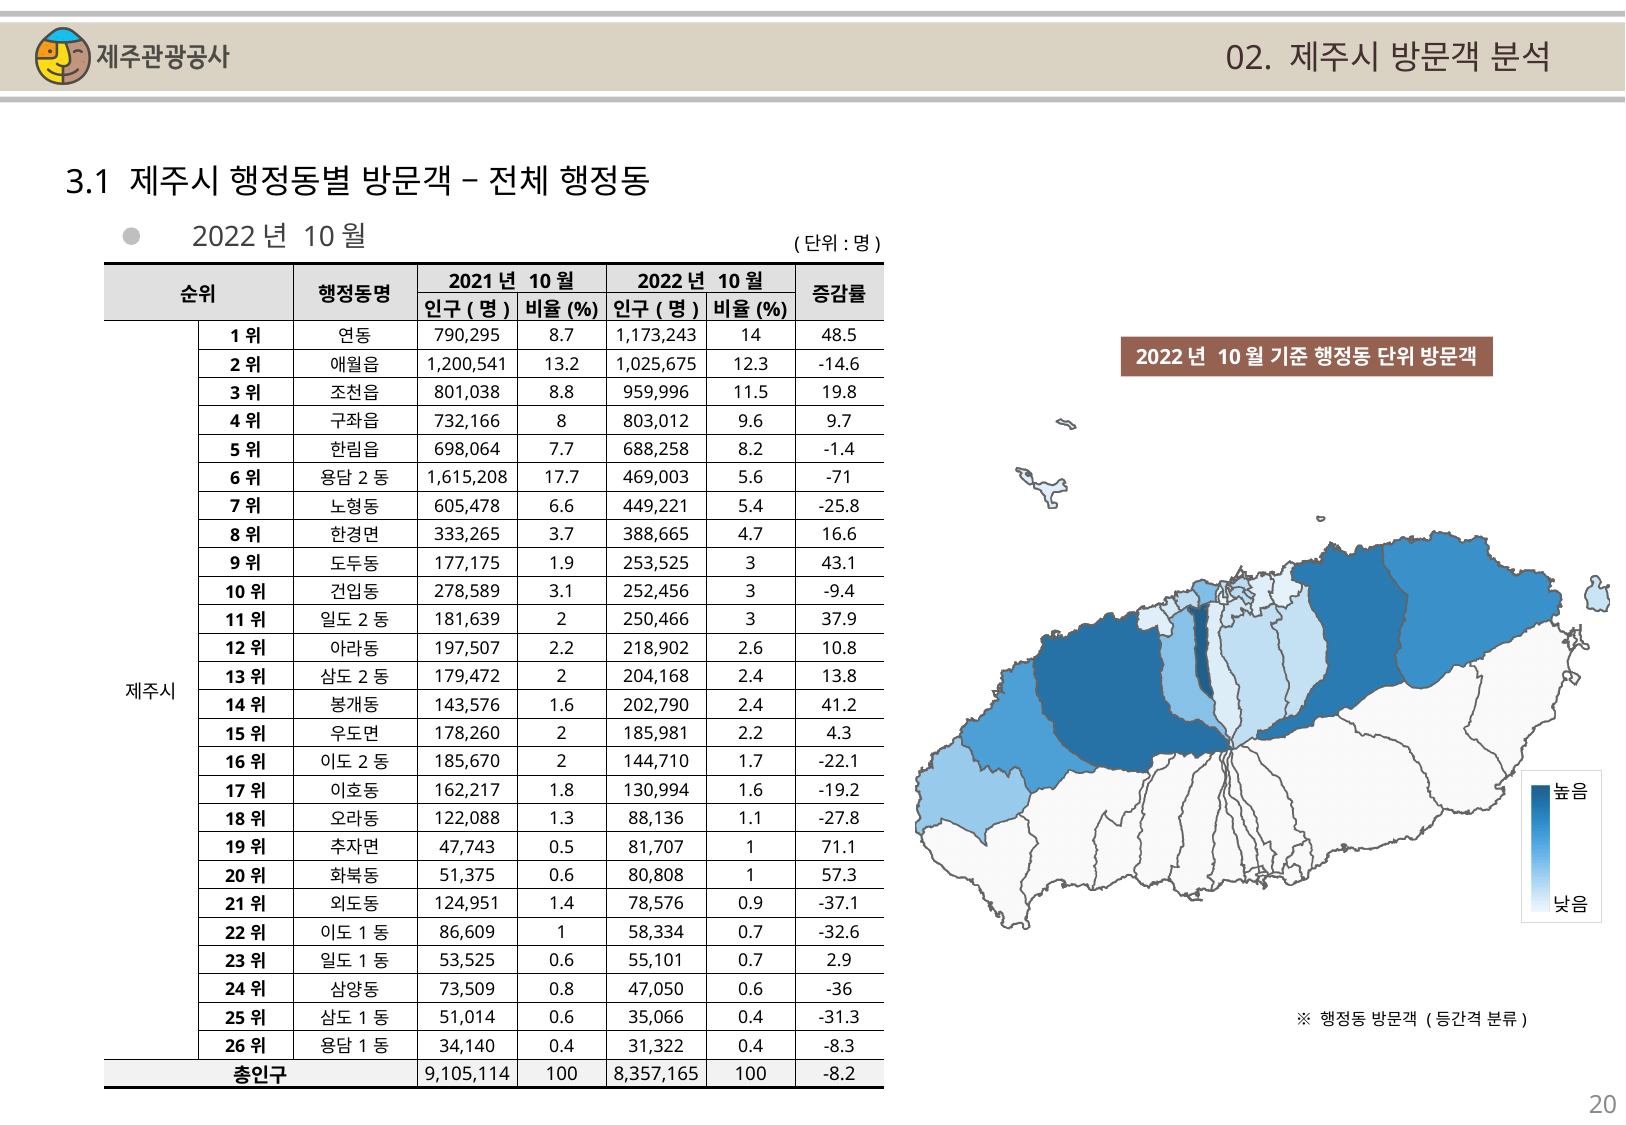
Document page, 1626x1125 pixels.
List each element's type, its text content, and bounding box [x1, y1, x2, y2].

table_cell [607, 1003, 706, 1030]
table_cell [518, 861, 606, 888]
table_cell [796, 832, 884, 860]
table_cell 801,038 [418, 378, 517, 405]
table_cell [707, 1031, 795, 1059]
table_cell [707, 861, 795, 888]
table_cell 43.1 [796, 548, 884, 576]
table_cell 7위 [199, 492, 293, 519]
table_cell 8.2 [707, 435, 795, 462]
table_cell 8.8 [518, 378, 606, 405]
table_cell 1.1 [707, 804, 795, 831]
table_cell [707, 832, 795, 860]
table_cell 애월읍 [294, 350, 417, 377]
table_header 2021년 10월 [418, 265, 606, 292]
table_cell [607, 832, 706, 860]
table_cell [796, 946, 884, 973]
table_cell 333,265 [418, 520, 517, 547]
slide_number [1251, 1063, 1618, 1123]
table_cell 1.7 [707, 747, 795, 775]
table_cell -1.4 [796, 435, 884, 462]
table_cell 253,525 [607, 548, 706, 576]
table_cell 건입동 [294, 577, 417, 604]
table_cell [518, 1060, 606, 1086]
table_cell 5.6 [707, 463, 795, 491]
table_cell 144,710 [607, 747, 706, 775]
table_cell 구좌읍 [294, 406, 417, 434]
table_cell 185,981 [607, 719, 706, 746]
table_cell 10.8 [796, 634, 884, 661]
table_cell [294, 946, 417, 973]
table_cell 732,166 [418, 406, 517, 434]
table_cell 1.6 [707, 776, 795, 803]
table_cell 비율(%) [707, 293, 795, 320]
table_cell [199, 1003, 293, 1030]
table_cell 122,088 [418, 804, 517, 831]
table_cell 959,996 [607, 378, 706, 405]
table_cell 3.7 [518, 520, 606, 547]
table_cell 노형동 [294, 492, 417, 519]
text_box 3.1 제주시 행정동별 방문객 – 전체 행정동 [50, 152, 1144, 208]
table_cell 4위 [199, 406, 293, 434]
table_cell 1,173,243 [607, 321, 706, 349]
table_cell 2.2 [518, 634, 606, 661]
text_box 02. 제주시 방문객 분석 [1042, 28, 1595, 84]
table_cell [707, 1003, 795, 1030]
table_cell -71 [796, 463, 884, 491]
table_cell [518, 946, 606, 973]
table_cell 한경면 [294, 520, 417, 547]
table_cell 한림읍 [294, 435, 417, 462]
table_cell 3 [707, 577, 795, 604]
table_cell 1.6 [518, 690, 606, 718]
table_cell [418, 832, 517, 860]
table_cell 130,994 [607, 776, 706, 803]
table_cell 17위 [199, 776, 293, 803]
table_cell 8위 [199, 520, 293, 547]
table_cell 9.7 [796, 406, 884, 434]
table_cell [707, 946, 795, 973]
table_cell 1,025,675 [607, 350, 706, 377]
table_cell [294, 974, 417, 1002]
table_header 순위 [104, 265, 293, 320]
table_cell 17.7 [518, 463, 606, 491]
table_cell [199, 974, 293, 1002]
table_cell 삼도2동 [294, 662, 417, 689]
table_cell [418, 861, 517, 888]
picture [915, 236, 1610, 1112]
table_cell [518, 974, 606, 1002]
table_cell 37.9 [796, 605, 884, 633]
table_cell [418, 918, 517, 945]
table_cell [796, 1031, 884, 1059]
table_cell 41.2 [796, 690, 884, 718]
table_cell 2 [518, 747, 606, 775]
table_header 2022년 10월 [607, 265, 795, 292]
table_cell 218,902 [607, 634, 706, 661]
table_cell 250,466 [607, 605, 706, 633]
table_cell -25.8 [796, 492, 884, 519]
table_cell 15위 [199, 719, 293, 746]
table_cell 181,639 [418, 605, 517, 633]
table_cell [607, 861, 706, 888]
table_cell 179,472 [418, 662, 517, 689]
table_cell 9.6 [707, 406, 795, 434]
table_cell 197,507 [418, 634, 517, 661]
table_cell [518, 889, 606, 917]
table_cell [199, 861, 293, 888]
table_cell 1.3 [518, 804, 606, 831]
table_cell 177,175 [418, 548, 517, 576]
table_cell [199, 918, 293, 945]
table_cell 이호동 [294, 776, 417, 803]
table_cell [607, 889, 706, 917]
table_cell 605,478 [418, 492, 517, 519]
table_cell 2.2 [707, 719, 795, 746]
table_cell 803,012 [607, 406, 706, 434]
table_cell 아라동 [294, 634, 417, 661]
table_cell 11.5 [707, 378, 795, 405]
table_cell 790,295 [418, 321, 517, 349]
table_cell 2.4 [707, 690, 795, 718]
text_box 2022년 10월 [176, 210, 383, 260]
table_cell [199, 889, 293, 917]
table_cell 제주시 [104, 321, 198, 1059]
table_cell 202,790 [607, 690, 706, 718]
table_cell 12.3 [707, 350, 795, 377]
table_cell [294, 832, 417, 860]
table_cell 비율(%) [518, 293, 606, 320]
table_cell 252,456 [607, 577, 706, 604]
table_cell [607, 974, 706, 1002]
table_cell 도두동 [294, 548, 417, 576]
table_cell 10위 [199, 577, 293, 604]
table_cell -14.6 [796, 350, 884, 377]
table_cell 2 [518, 662, 606, 689]
table_cell 8 [518, 406, 606, 434]
table_cell 우도면 [294, 719, 417, 746]
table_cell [418, 974, 517, 1002]
table_cell -9.4 [796, 577, 884, 604]
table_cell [796, 918, 884, 945]
table_cell 7.7 [518, 435, 606, 462]
table_cell 2위 [199, 350, 293, 377]
table_cell 185,670 [418, 747, 517, 775]
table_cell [199, 1031, 293, 1059]
table_cell 9위 [199, 548, 293, 576]
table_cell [607, 918, 706, 945]
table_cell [796, 974, 884, 1002]
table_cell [707, 889, 795, 917]
table_cell 용담2동 [294, 463, 417, 491]
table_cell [418, 1060, 517, 1086]
table_cell -22.1 [796, 747, 884, 775]
table_cell 204,168 [607, 662, 706, 689]
table_cell 388,665 [607, 520, 706, 547]
table_cell 8.7 [518, 321, 606, 349]
table_cell 3.1 [518, 577, 606, 604]
table_cell 162,217 [418, 776, 517, 803]
table_cell 449,221 [607, 492, 706, 519]
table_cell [796, 1003, 884, 1030]
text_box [1521, 770, 1618, 925]
table_cell 연동 [294, 321, 417, 349]
table_cell 16위 [199, 747, 293, 775]
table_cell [796, 1060, 884, 1086]
table_cell 13.8 [796, 662, 884, 689]
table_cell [518, 832, 606, 860]
table_cell -27.8 [796, 804, 884, 831]
table_cell 11위 [199, 605, 293, 633]
table_cell 16.6 [796, 520, 884, 547]
table_header 행정동명 [294, 265, 417, 320]
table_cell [418, 889, 517, 917]
table_cell 48.5 [796, 321, 884, 349]
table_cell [707, 1060, 795, 1086]
table_cell 88,136 [607, 804, 706, 831]
table_cell 1위 [199, 321, 293, 349]
table_cell 5위 [199, 435, 293, 462]
table_cell 14 [707, 321, 795, 349]
table_cell 178,260 [418, 719, 517, 746]
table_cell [607, 1060, 706, 1086]
table_cell 2.6 [707, 634, 795, 661]
table_cell 3 [707, 605, 795, 633]
table_cell 2.4 [707, 662, 795, 689]
table_cell 18위 [199, 804, 293, 831]
table_cell 5.4 [707, 492, 795, 519]
table_cell 오라동 [294, 804, 417, 831]
table_cell 2 [518, 719, 606, 746]
table_cell 19위 [199, 832, 293, 860]
table_cell 3 [707, 548, 795, 576]
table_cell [707, 974, 795, 1002]
table_cell 인구(명) [607, 293, 706, 320]
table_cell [294, 918, 417, 945]
table_cell 6.6 [518, 492, 606, 519]
picture [31, 26, 232, 87]
text_box [121, 226, 141, 246]
table_cell 1,615,208 [418, 463, 517, 491]
table_header 증감률 [796, 265, 884, 320]
table_cell 698,064 [418, 435, 517, 462]
table_cell 4.7 [707, 520, 795, 547]
table_cell 14위 [199, 690, 293, 718]
table_cell 4.3 [796, 719, 884, 746]
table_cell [199, 946, 293, 973]
table_cell 19.8 [796, 378, 884, 405]
table_cell 469,003 [607, 463, 706, 491]
table_cell 143,576 [418, 690, 517, 718]
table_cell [518, 1031, 606, 1059]
table_cell 인구(명) [418, 293, 517, 320]
table_cell 봉개동 [294, 690, 417, 718]
table_cell 1.9 [518, 548, 606, 576]
table_cell 12위 [199, 634, 293, 661]
table_cell 3위 [199, 378, 293, 405]
table_cell 278,589 [418, 577, 517, 604]
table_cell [796, 861, 884, 888]
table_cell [607, 946, 706, 973]
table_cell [707, 918, 795, 945]
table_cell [294, 861, 417, 888]
table_cell 13.2 [518, 350, 606, 377]
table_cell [418, 1003, 517, 1030]
table_cell -19.2 [796, 776, 884, 803]
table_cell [294, 1031, 417, 1059]
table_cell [418, 1031, 517, 1059]
table_cell 1.8 [518, 776, 606, 803]
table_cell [518, 918, 606, 945]
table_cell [607, 1031, 706, 1059]
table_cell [104, 1060, 417, 1086]
text_box (단위:명) [779, 224, 896, 262]
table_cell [294, 889, 417, 917]
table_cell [294, 1003, 417, 1030]
table_cell 일도2동 [294, 605, 417, 633]
table_cell 1,200,541 [418, 350, 517, 377]
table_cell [418, 946, 517, 973]
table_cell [796, 889, 884, 917]
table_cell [518, 1003, 606, 1030]
table_cell 688,258 [607, 435, 706, 462]
table_cell 이도2동 [294, 747, 417, 775]
table_cell 2 [518, 605, 606, 633]
table_cell 조천읍 [294, 378, 417, 405]
table_cell 6위 [199, 463, 293, 491]
table_cell 13위 [199, 662, 293, 689]
